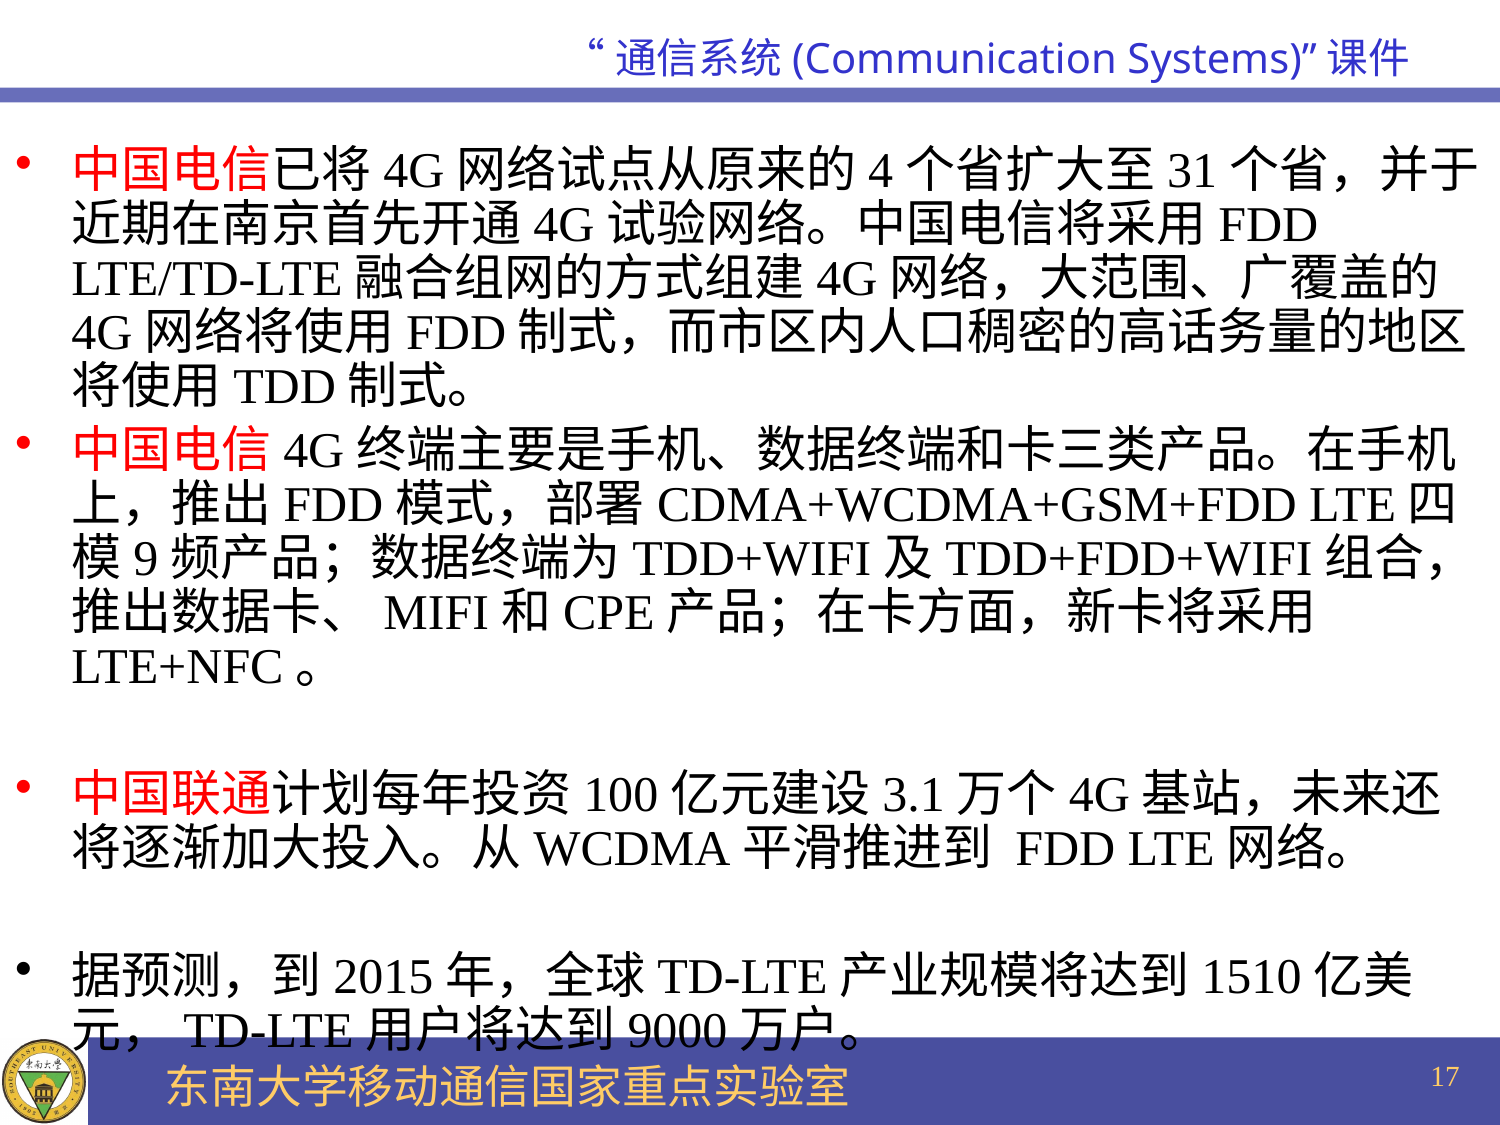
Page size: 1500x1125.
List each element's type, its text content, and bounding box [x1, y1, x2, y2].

list 中国电信已将4G网络试点从原来的4个省扩大至31个省，并于近期在南京首先开通4G试验网络。中国电信将采用FDD LTE/TD-LTE融合组网的方式组建4G网络，大范围、广覆盖的4G网络将使用FDD制式，而市区内人口稠密的高话务量的地区将使用TDD制式。 中国电信4G终端主要是手机、数据终端和卡三类产品。在手机上，推出FDD模式，部署CDMA+WCDMA+GSM+FDD LTE四模9频产品；数据终端为TDD+WIFI及TDD+FDD+WIFI组合，推出数据卡、MIFI和CPE产品；在卡方面，新卡将采用LTE+NFC。 中国联通计划每年投资100亿元建设3.1万个4G基站，未来还将逐渐加大投入。从WCDMA平滑推进到 FDD LTE网络。 据预测，到2015年，全球TD-LTE产业规模将达到1510亿美元，TD-LTE用户将达到9000万户。 [0, 137, 1500, 1024]
slide_number 17 [1299, 1050, 1475, 1125]
picture [0, 1038, 88, 1125]
